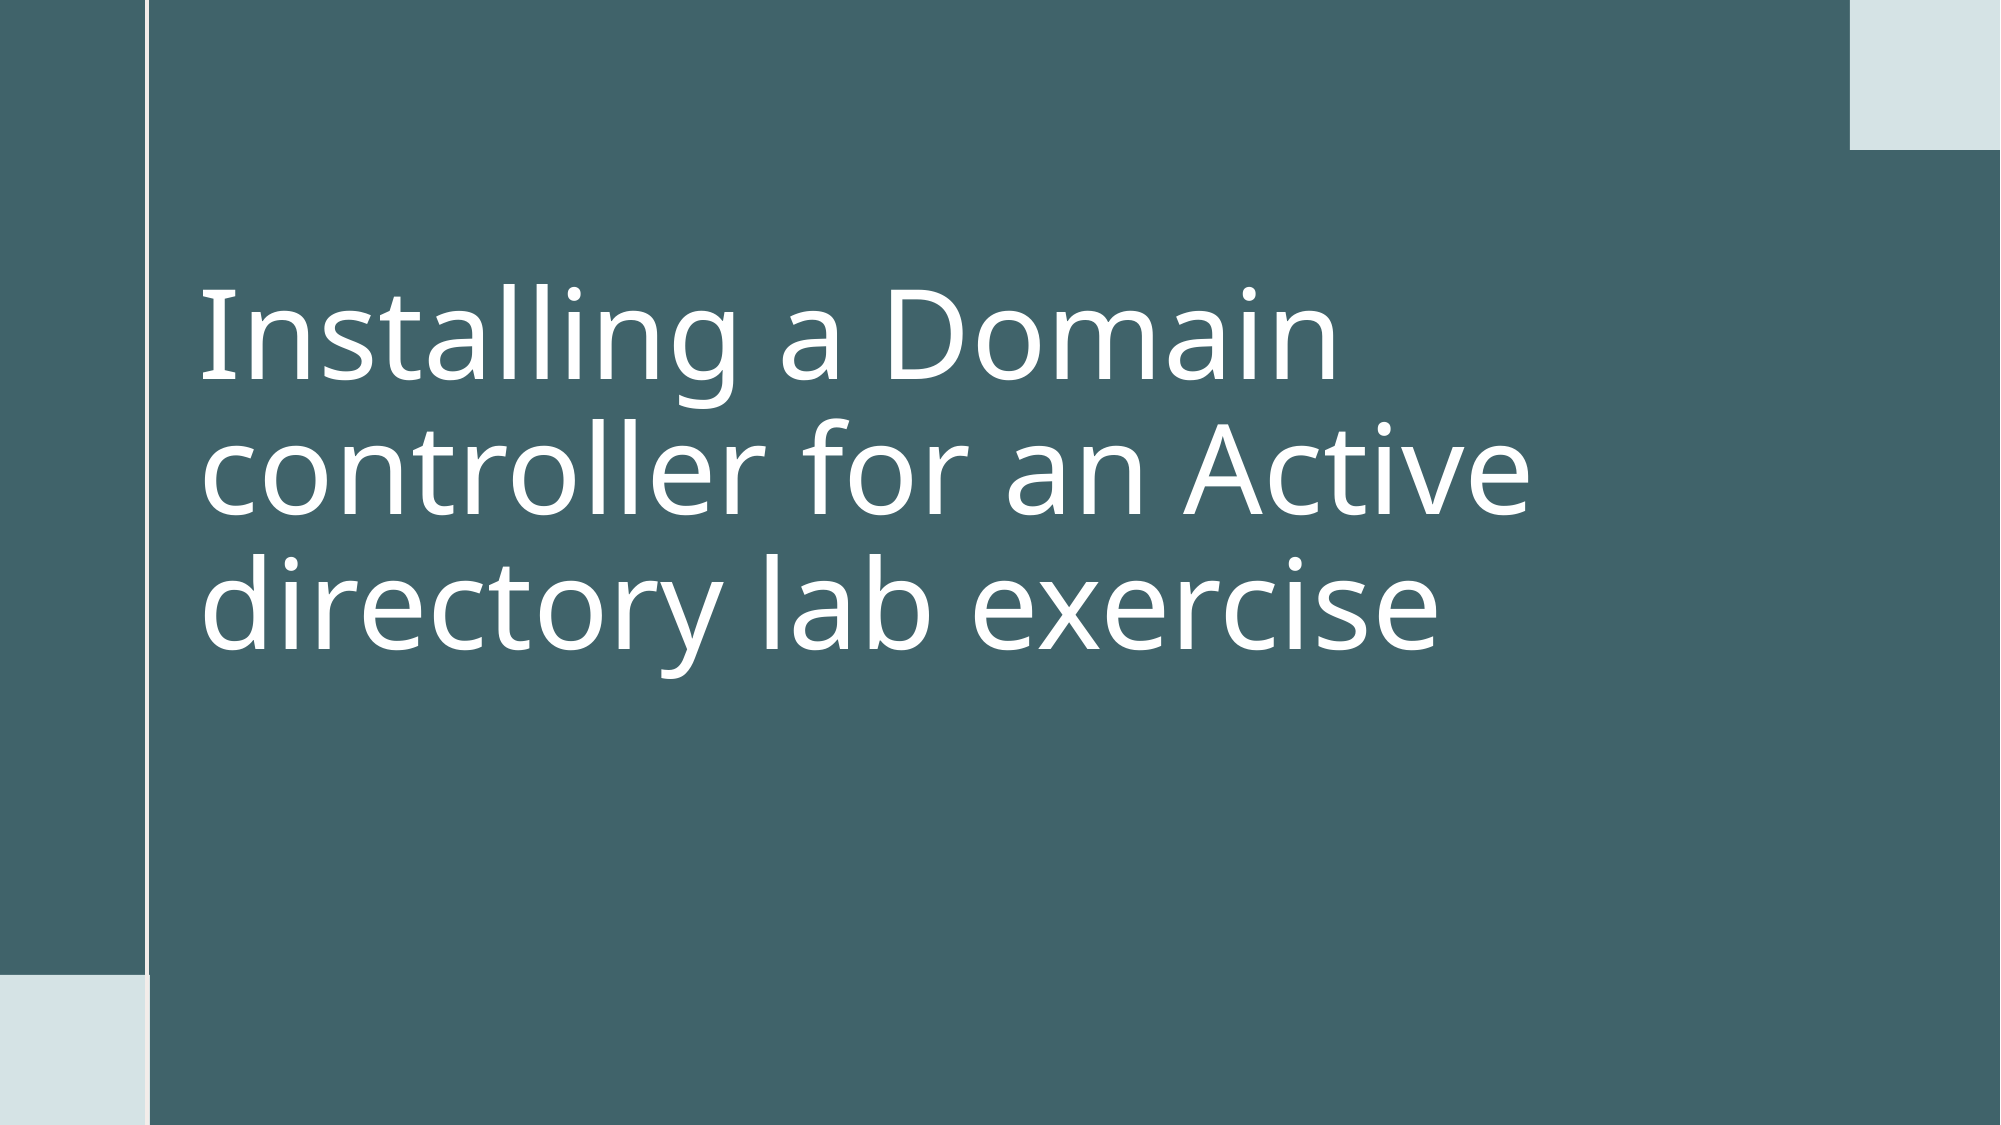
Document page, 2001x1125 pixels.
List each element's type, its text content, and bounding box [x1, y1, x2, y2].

title Installing a Domain controller for an Active directory lab exercise [183, 113, 1907, 685]
